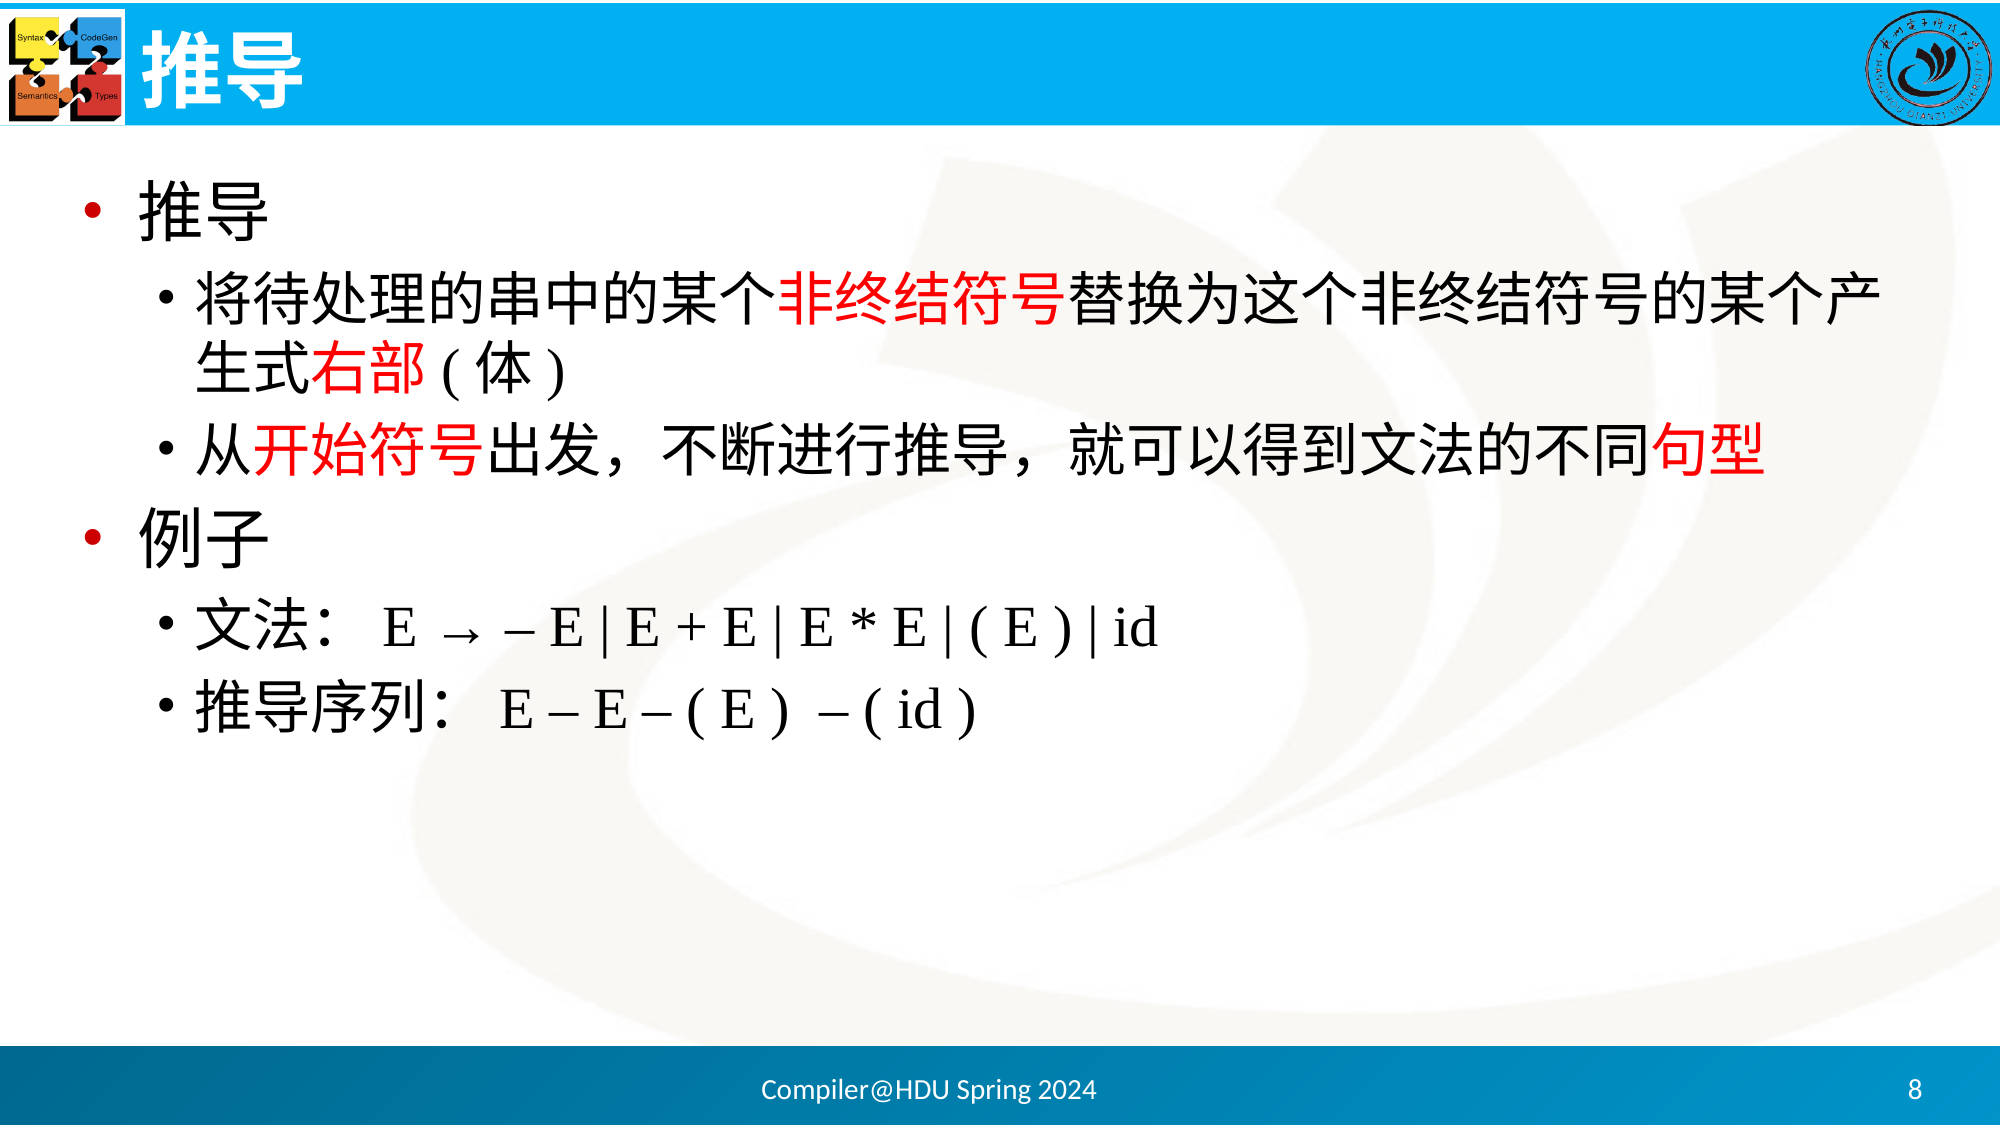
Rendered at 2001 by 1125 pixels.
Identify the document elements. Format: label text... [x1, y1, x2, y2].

slide_number 8 [1503, 1049, 1938, 1125]
footer Compiler@HDU Spring 2024 [612, 1049, 1247, 1125]
title 推导 [125, 6, 1934, 126]
